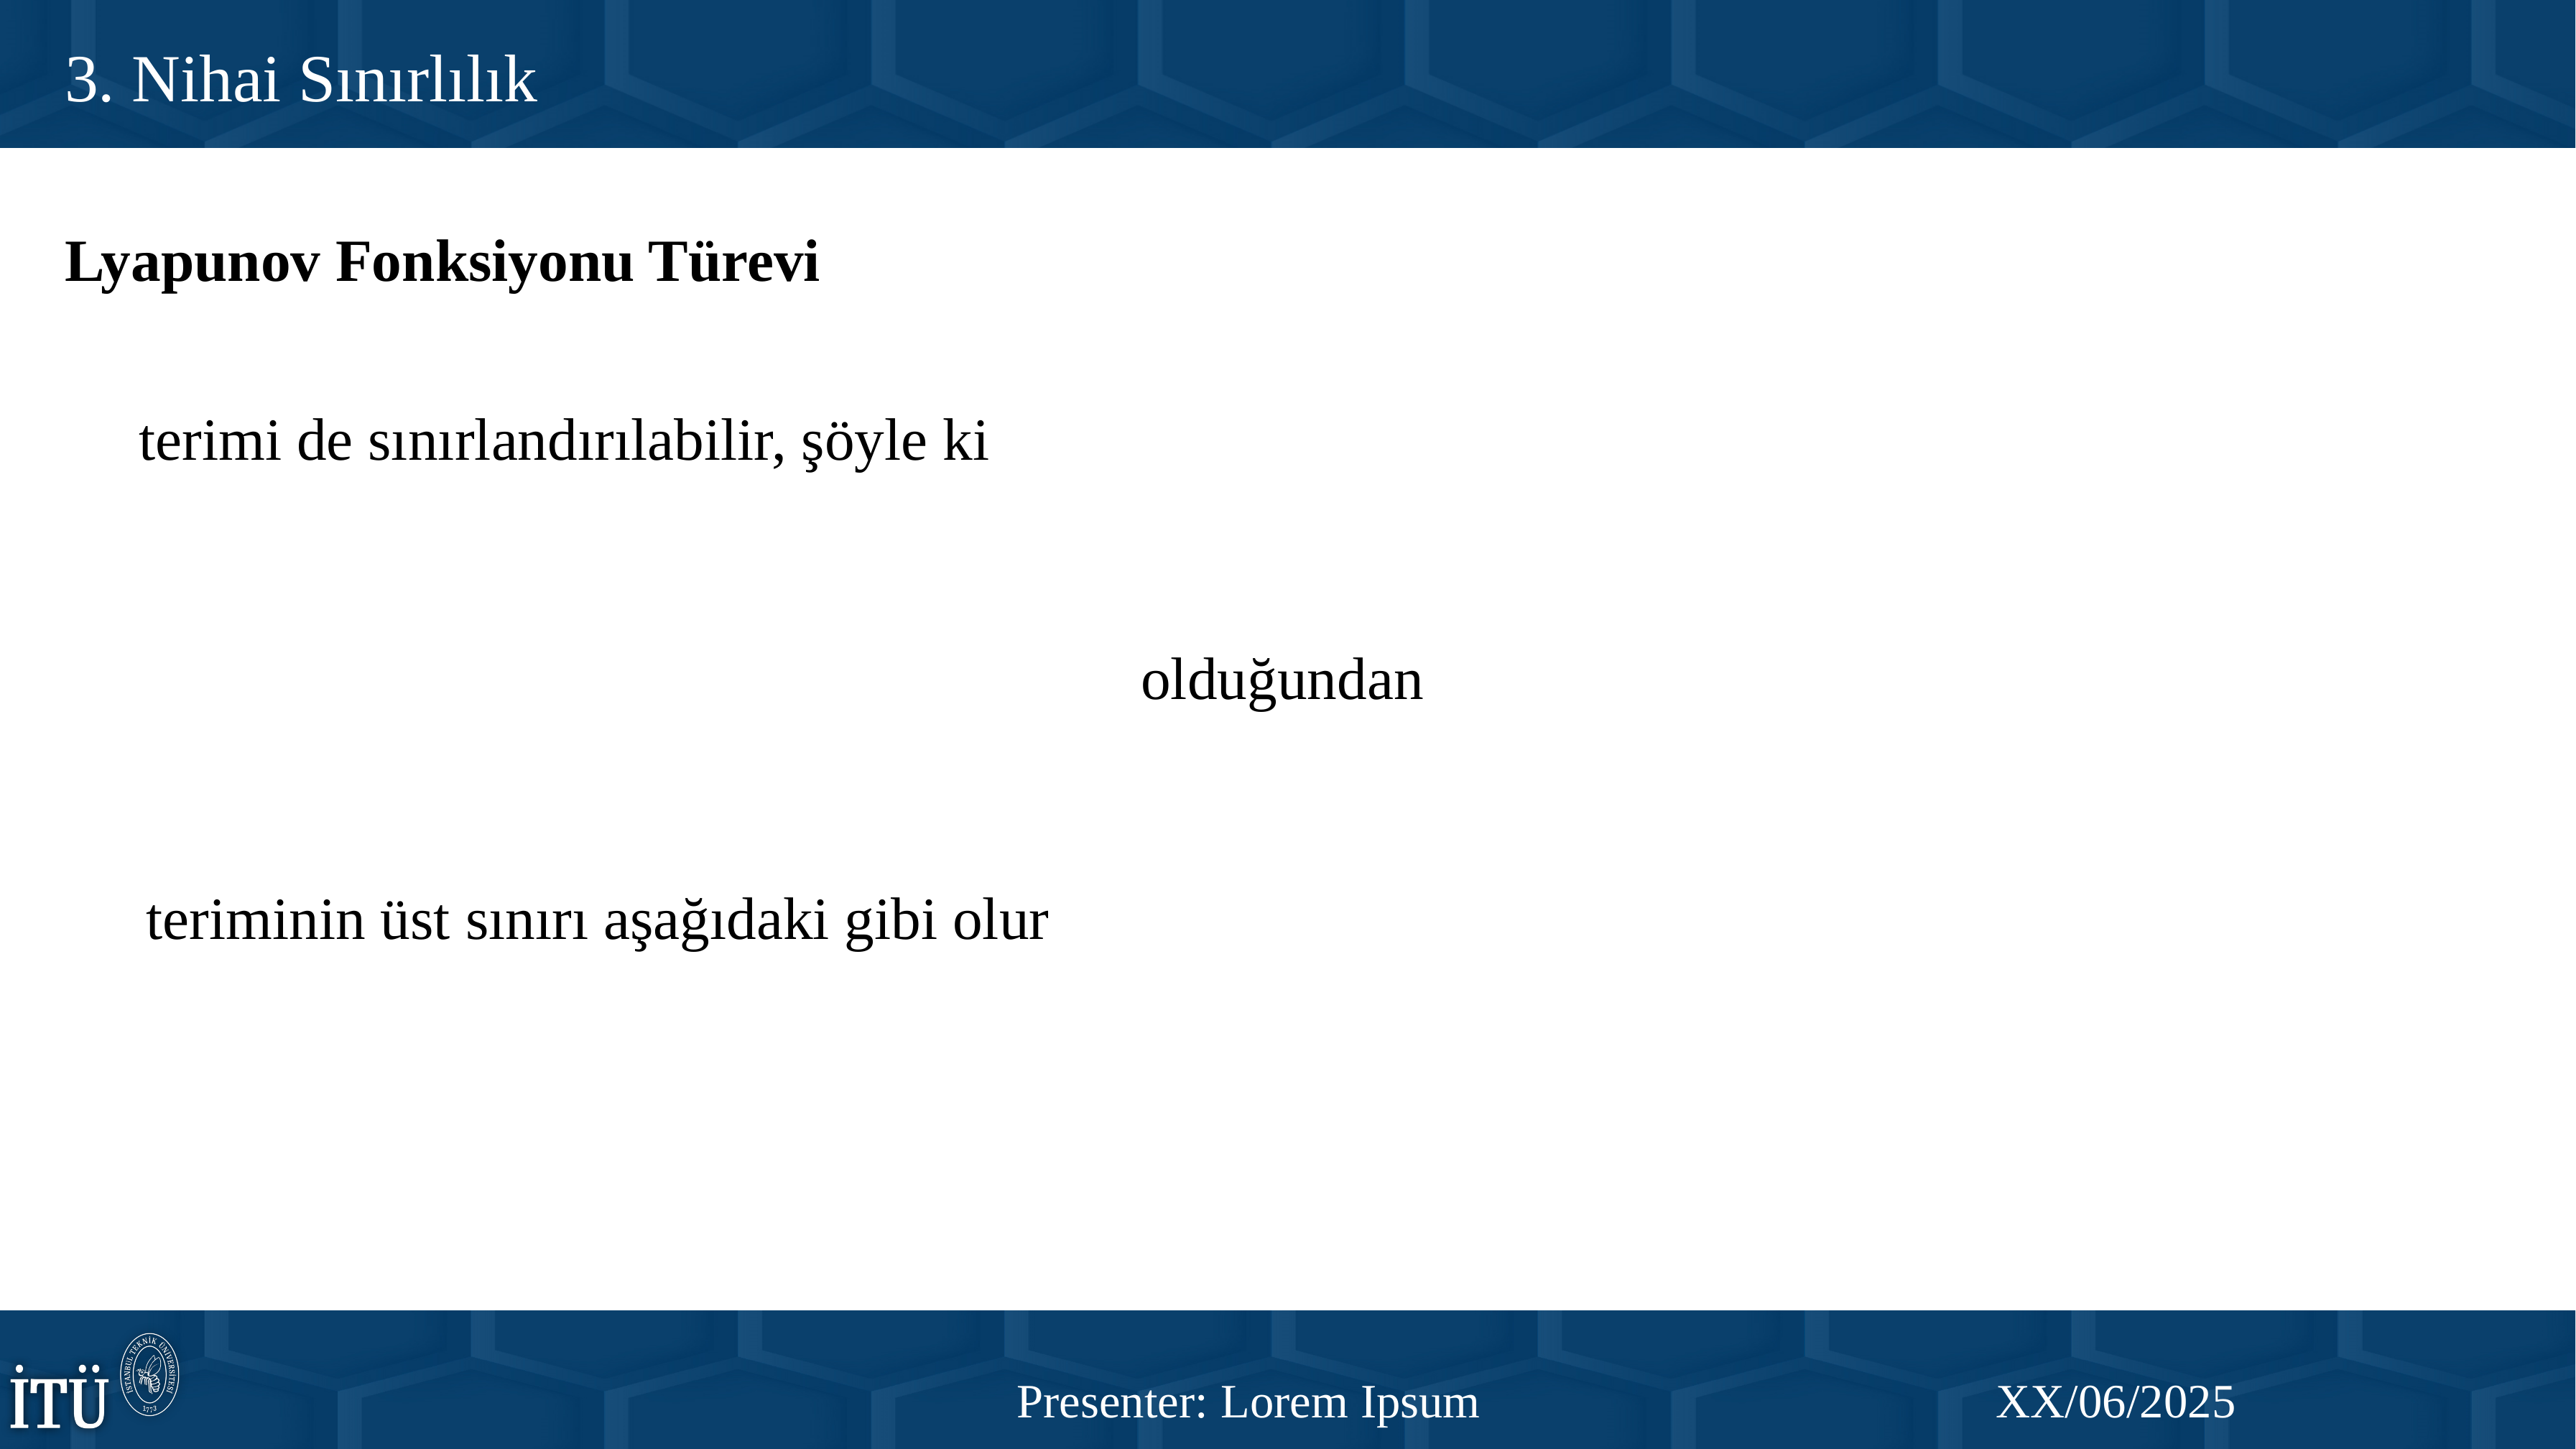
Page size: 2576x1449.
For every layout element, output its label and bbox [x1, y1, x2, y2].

picture [0, 1323, 190, 1439]
picture [0, 0, 2576, 148]
list [0, 1310, 2576, 1449]
